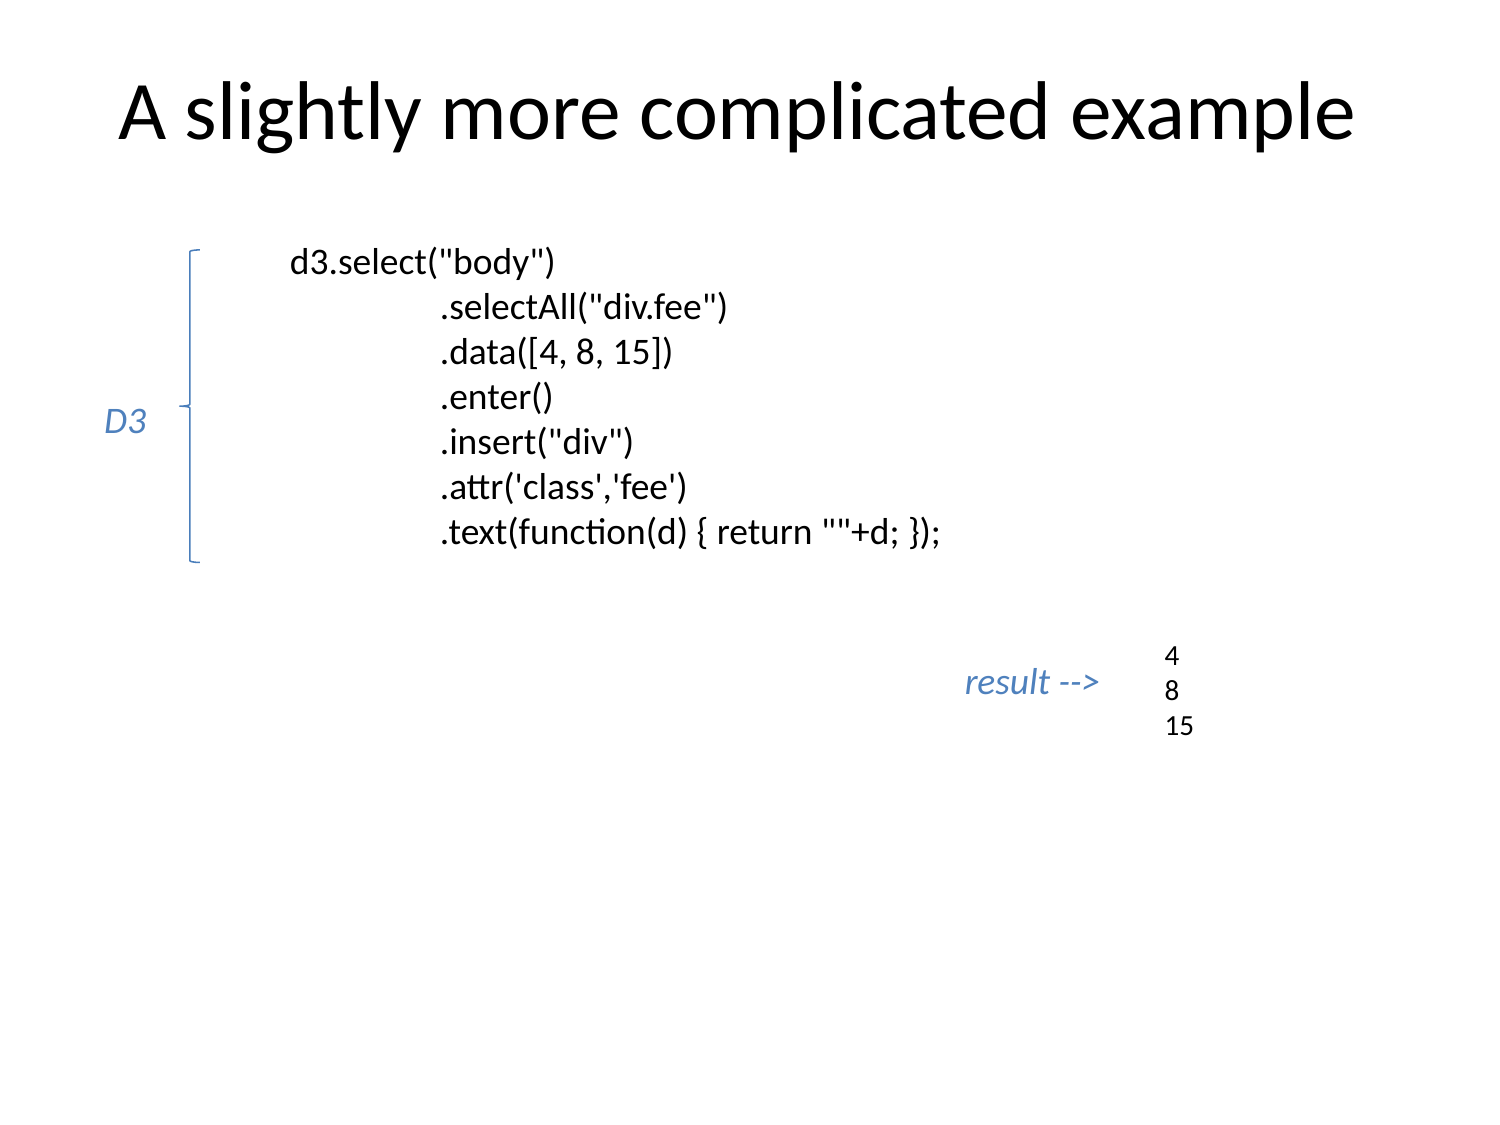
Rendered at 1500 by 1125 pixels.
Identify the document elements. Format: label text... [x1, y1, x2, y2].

text_box 4 8 15 [1149, 628, 1238, 749]
text_box d3.select("body") .selectAll("div.fee") .data([4, 8, 15]) .enter() .insert("div") .attr('class','fee') .text(function(d) { return ""+d; }); [274, 229, 1113, 559]
title A slightly more complicated example [62, 12, 1413, 200]
text_box result --> [950, 649, 1125, 710]
text_box D3 [89, 388, 189, 449]
text_box [178, 249, 200, 564]
